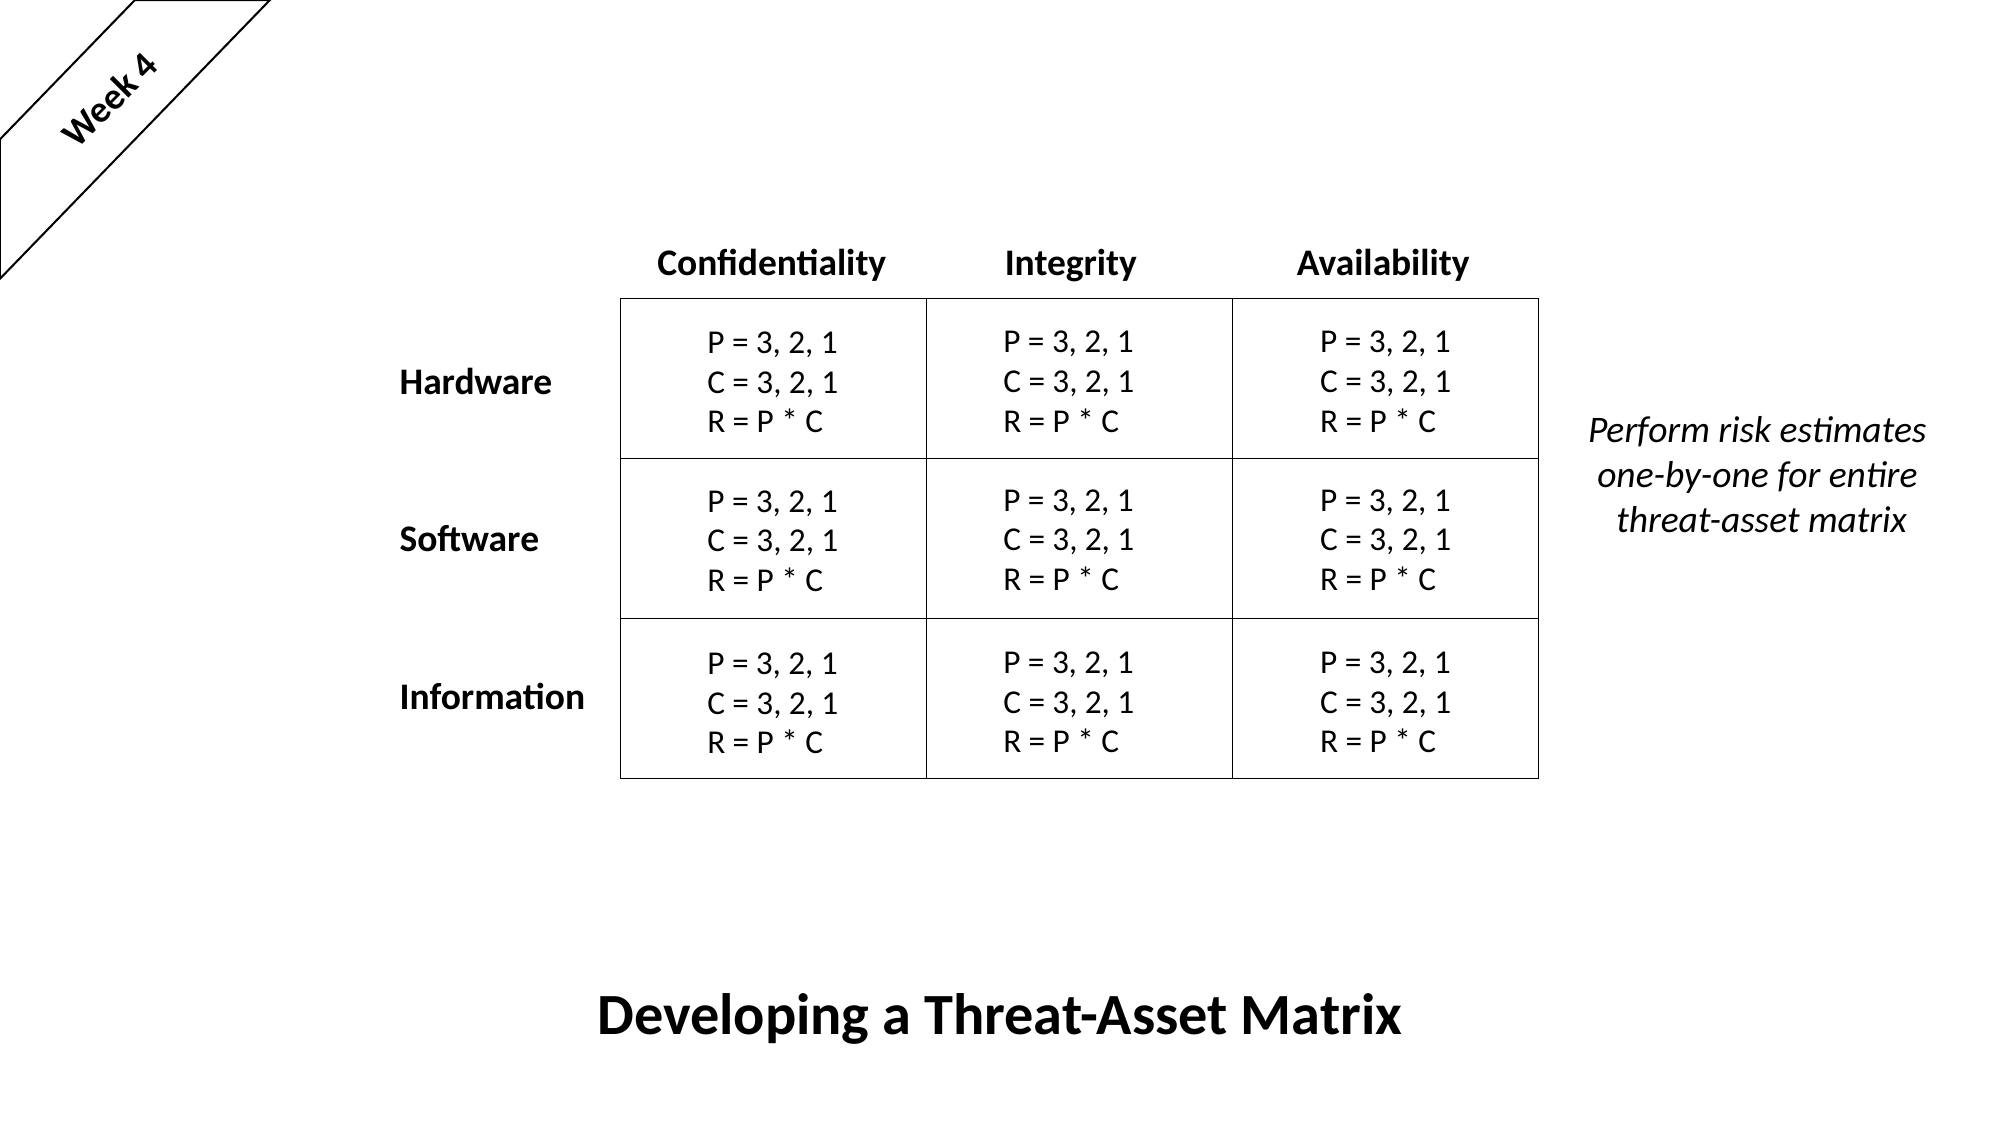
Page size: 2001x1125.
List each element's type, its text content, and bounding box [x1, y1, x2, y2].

text_box P = 3, 2, 1 C = 3, 2, 1 R = P * C [692, 312, 854, 447]
text_box Information [384, 664, 606, 725]
text_box Integrity [989, 230, 1152, 290]
text_box P = 3, 2, 1 C = 3, 2, 1 R = P * C [1305, 311, 1467, 446]
text_box P = 3, 2, 1 C = 3, 2, 1 R = P * C [988, 311, 1150, 446]
text_box P = 3, 2, 1 C = 3, 2, 1 R = P * C [1305, 632, 1467, 767]
text_box Availability [1282, 230, 1485, 290]
text_box P = 3, 2, 1 C = 3, 2, 1 R = P * C [692, 633, 854, 768]
text_box P = 3, 2, 1 C = 3, 2, 1 R = P * C [692, 471, 854, 606]
text_box P = 3, 2, 1 C = 3, 2, 1 R = P * C [988, 632, 1150, 767]
text_box Software [384, 506, 557, 567]
text_box [0, 0, 272, 281]
text_box Confidentiality [642, 230, 902, 290]
text_box Hardware [384, 349, 570, 410]
text_box Developing a Threat-Asset Matrix [0, 907, 2000, 1125]
text_box P = 3, 2, 1 C = 3, 2, 1 R = P * C [988, 470, 1150, 605]
text_box Week 4 [35, 25, 181, 171]
text_box P = 3, 2, 1 C = 3, 2, 1 R = P * C [1305, 470, 1467, 605]
text_box Perform risk estimates one-by-one for entire threat-asset matrix [1573, 397, 1951, 547]
